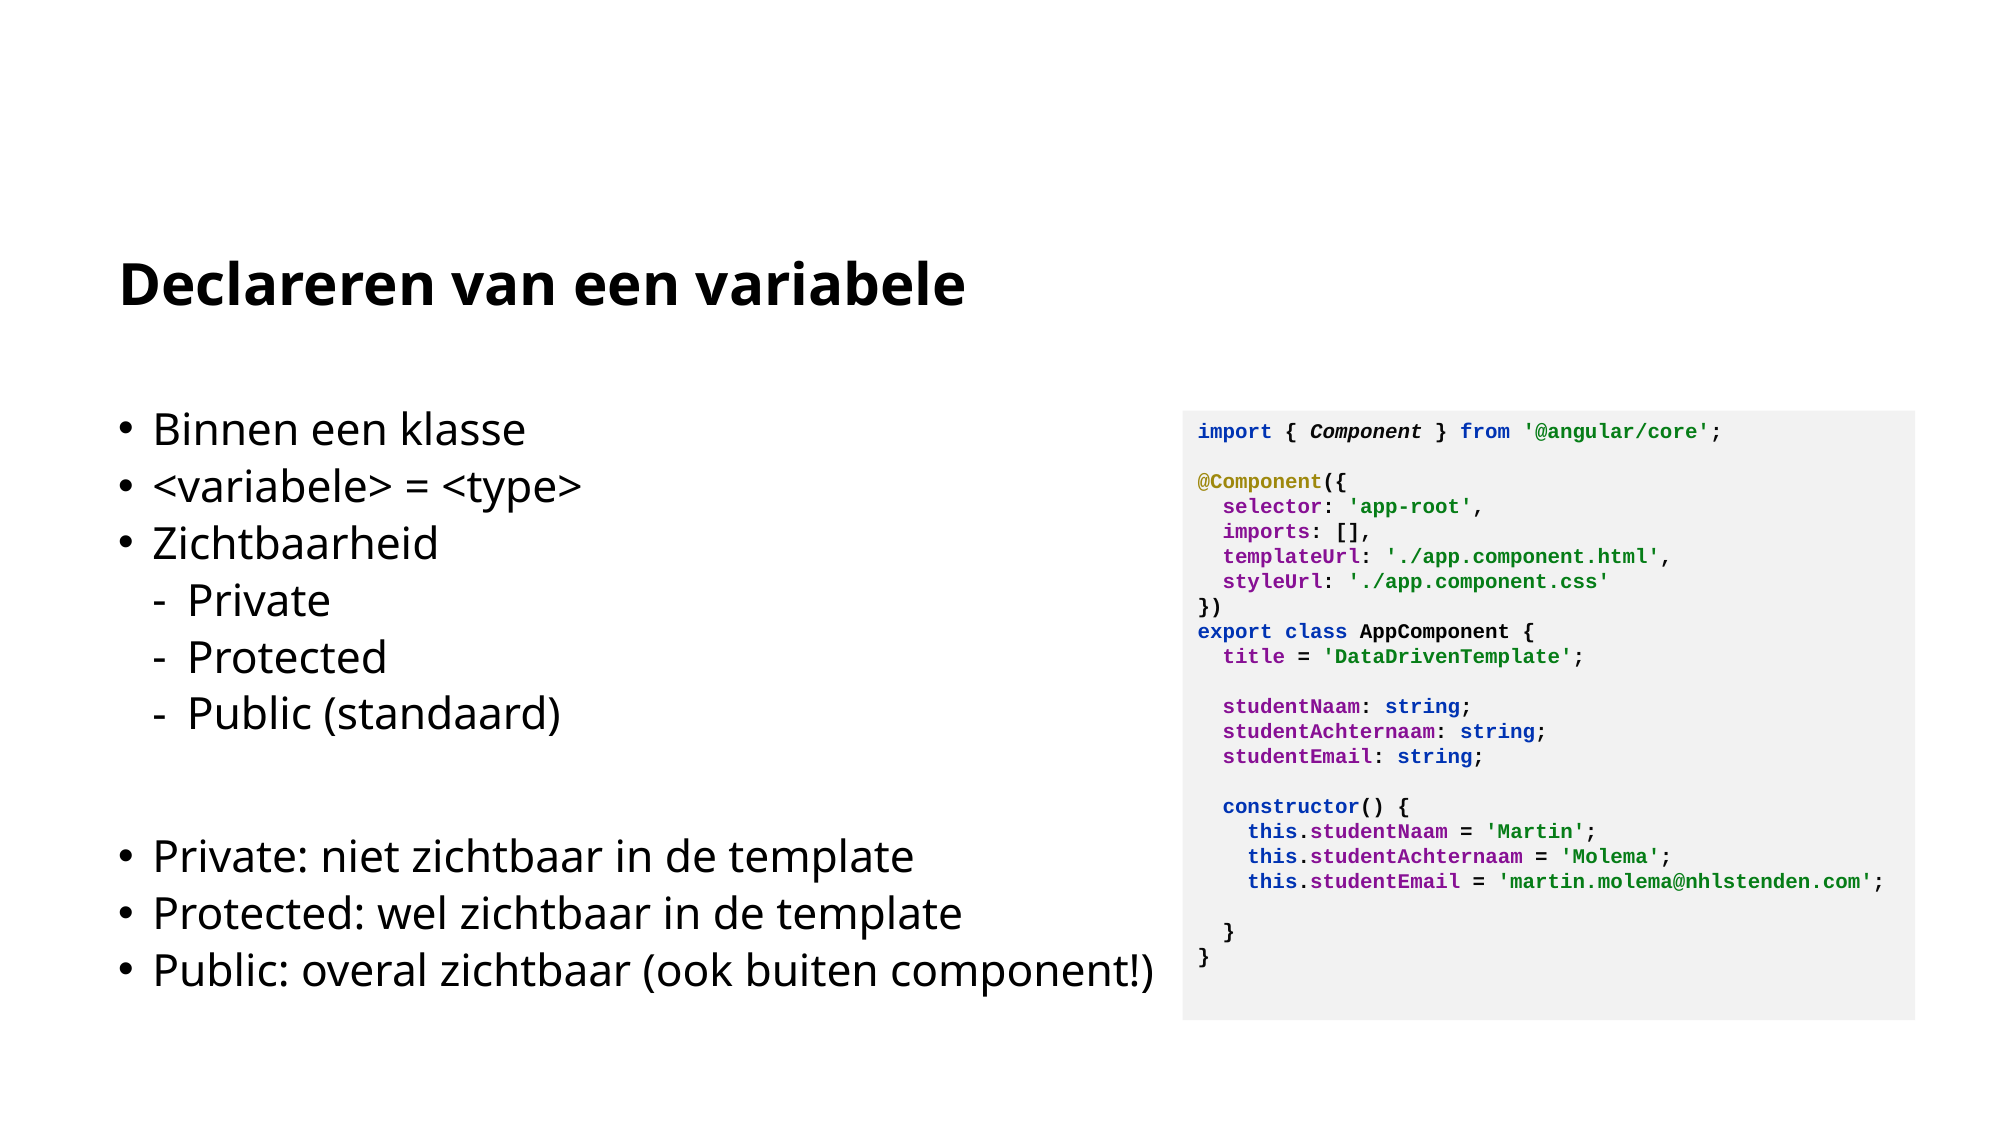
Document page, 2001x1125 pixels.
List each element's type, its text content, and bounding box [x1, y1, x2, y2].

text_box import { Component } from '@angular/core'; @Component({ selector: 'app-root', imports: [], templateUrl: './app.component.html', styleUrl: './app.component.css' }) export class AppComponent { title = 'DataDrivenTemplate'; studentNaam: string; studentAchternaam: string; studentEmail: string; constructor() { this.studentNaam = 'Martin'; this.studentAchternaam = 'Molema'; this.studentEmail = 'martin.molema@nhlstenden.com'; } } [1182, 410, 1916, 1021]
title Declareren van een variabele [118, 85, 1872, 317]
list Binnen een klasse <variabele> = <type> Zichtbaarheid Private Protected Public (standaard) Private: niet zichtbaar in de template Protected: wel zichtbaar in de template Public: overal zichtbaar (ook buiten component!) [118, 397, 1183, 1034]
